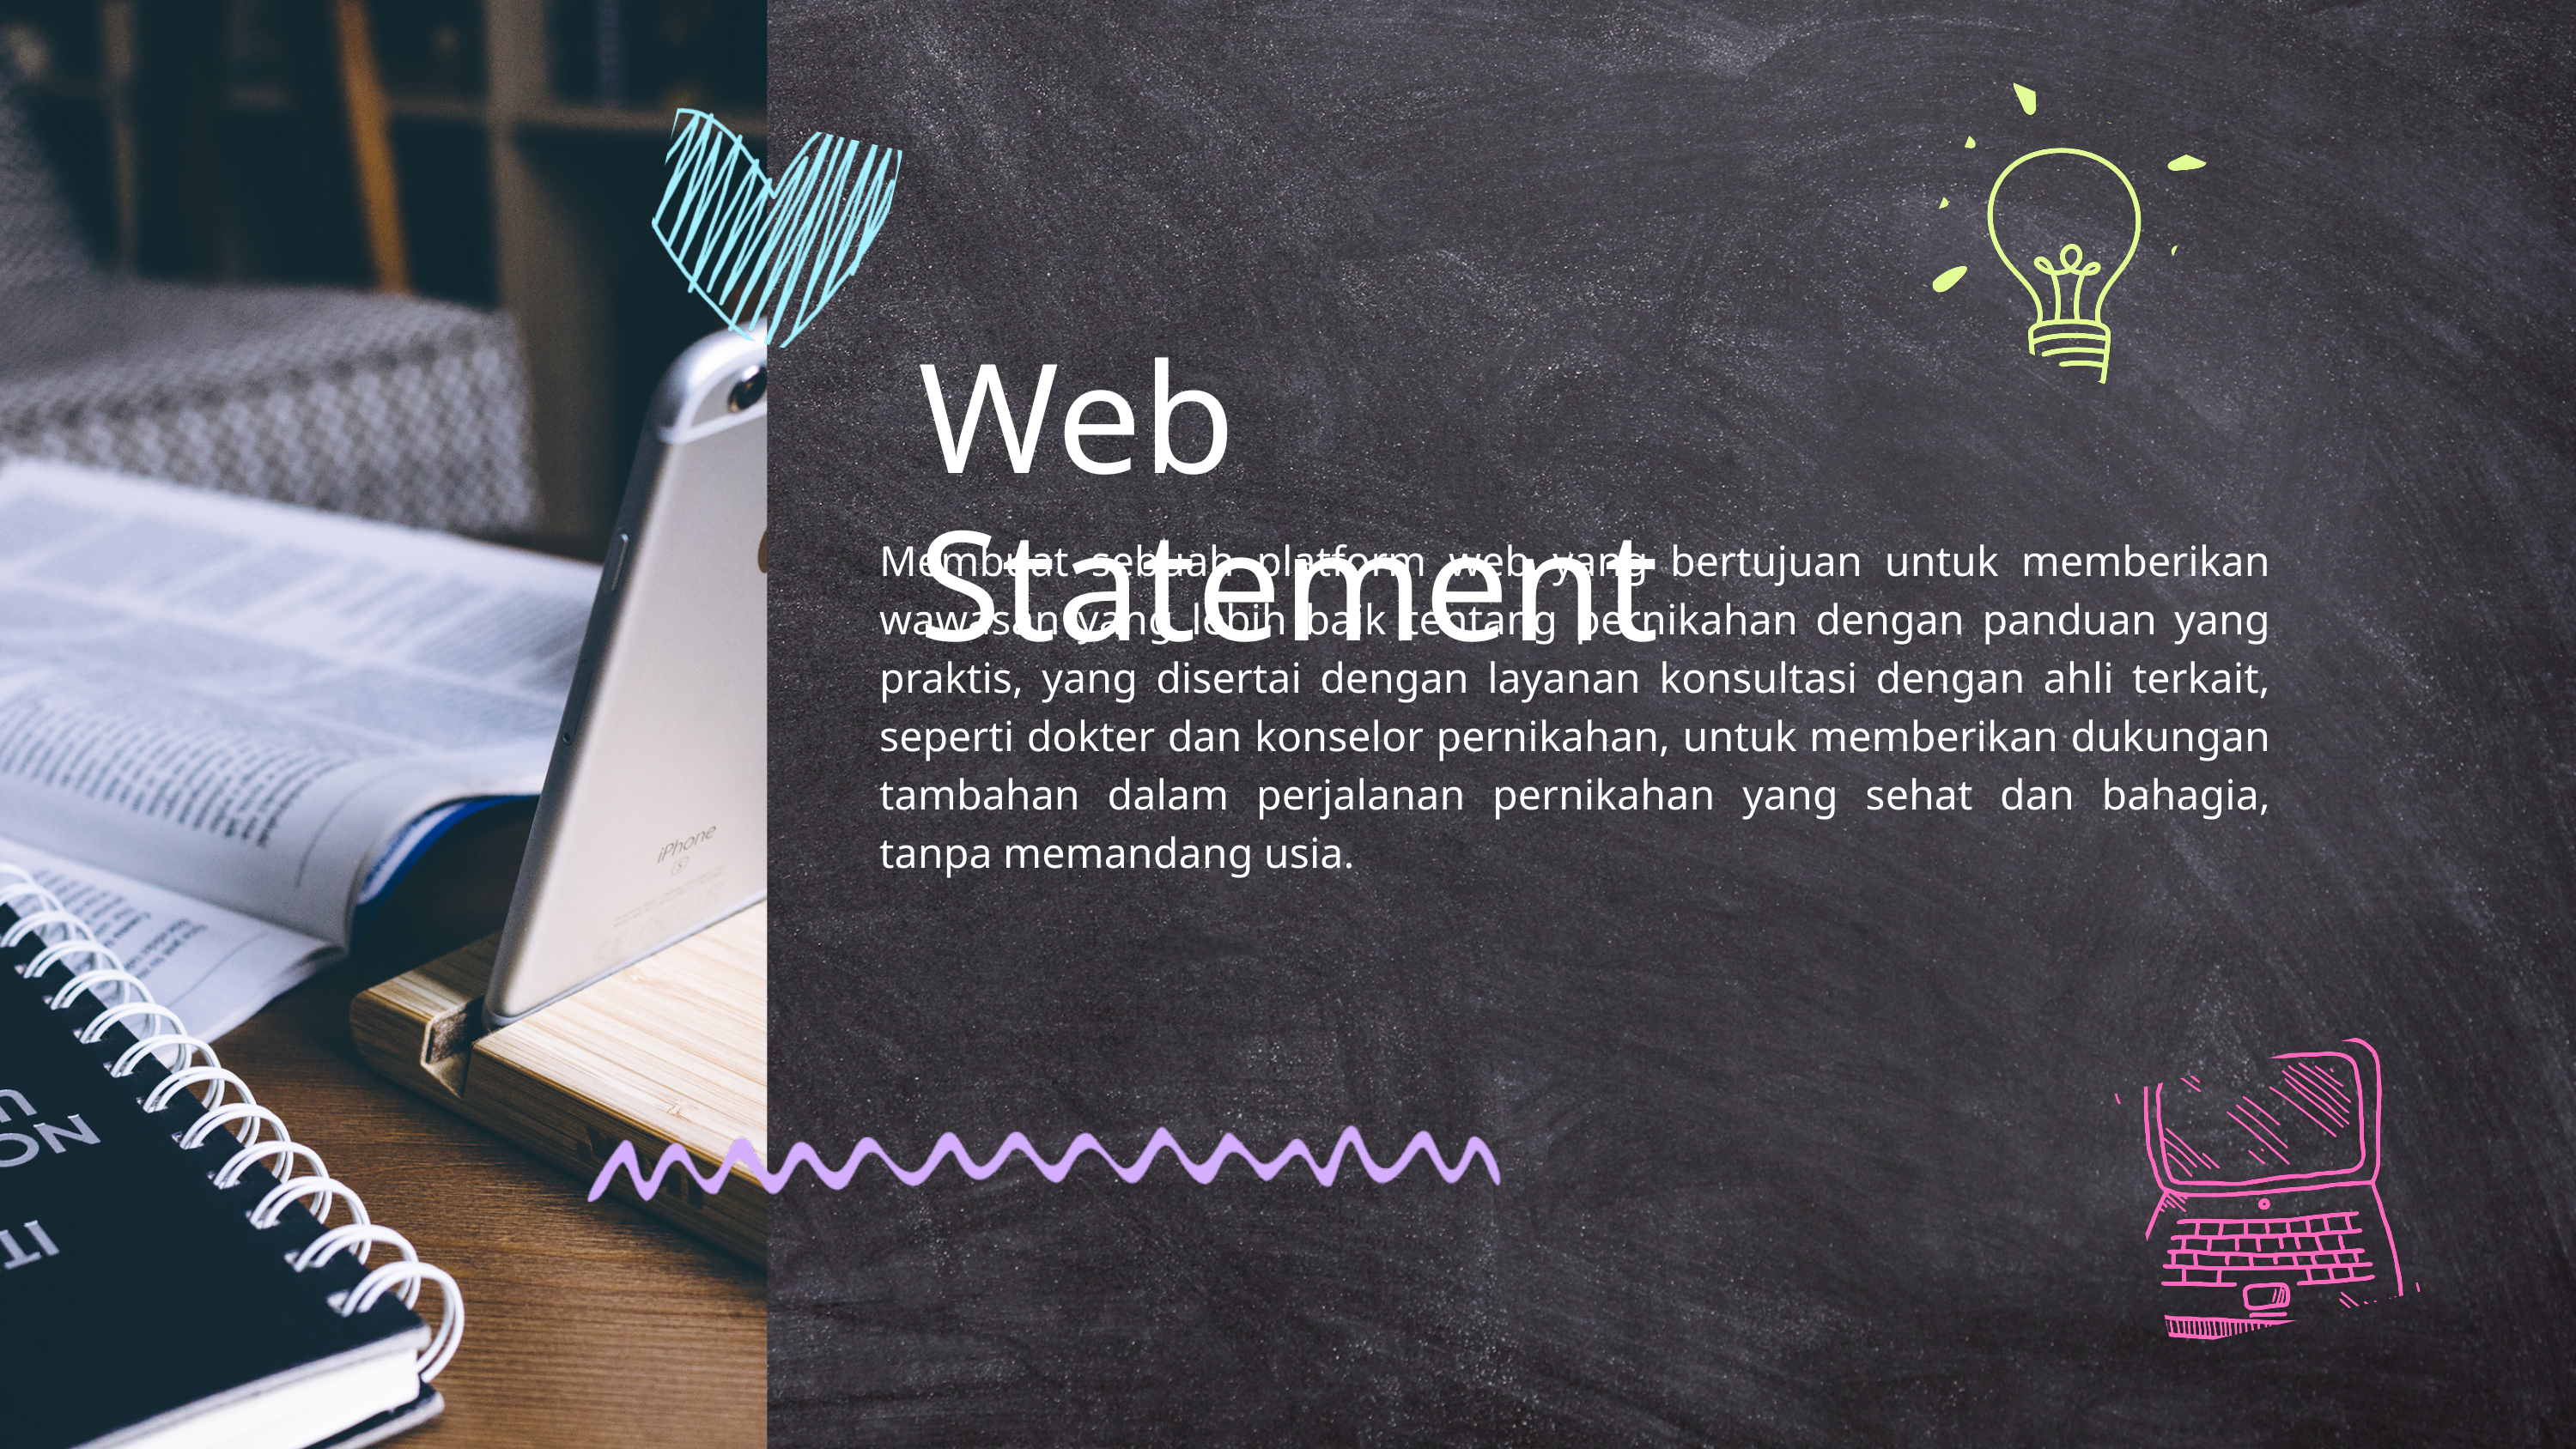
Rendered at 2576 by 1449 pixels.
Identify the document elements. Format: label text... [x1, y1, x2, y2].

text_box [1900, 75, 2212, 391]
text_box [0, 0, 768, 1449]
text_box [2112, 1033, 2433, 1349]
text_box Membuat sebuah platform web yang bertujuan untuk memberikan wawasan yang lebih baik tentang pernikahan dengan panduan yang praktis, yang disertai dengan layanan konsultasi dengan ahli terkait, seperti dokter dan konselor pernikahan, untuk memberikan dukungan tambahan dalam perjalanan pernikahan yang sehat dan bahagia, tanpa memandang usia. [879, 526, 2274, 876]
text_box [772, 121, 903, 365]
text_box [772, 1076, 1505, 1234]
text_box [769, 0, 2576, 1449]
text_box Web Statement [918, 336, 1987, 526]
